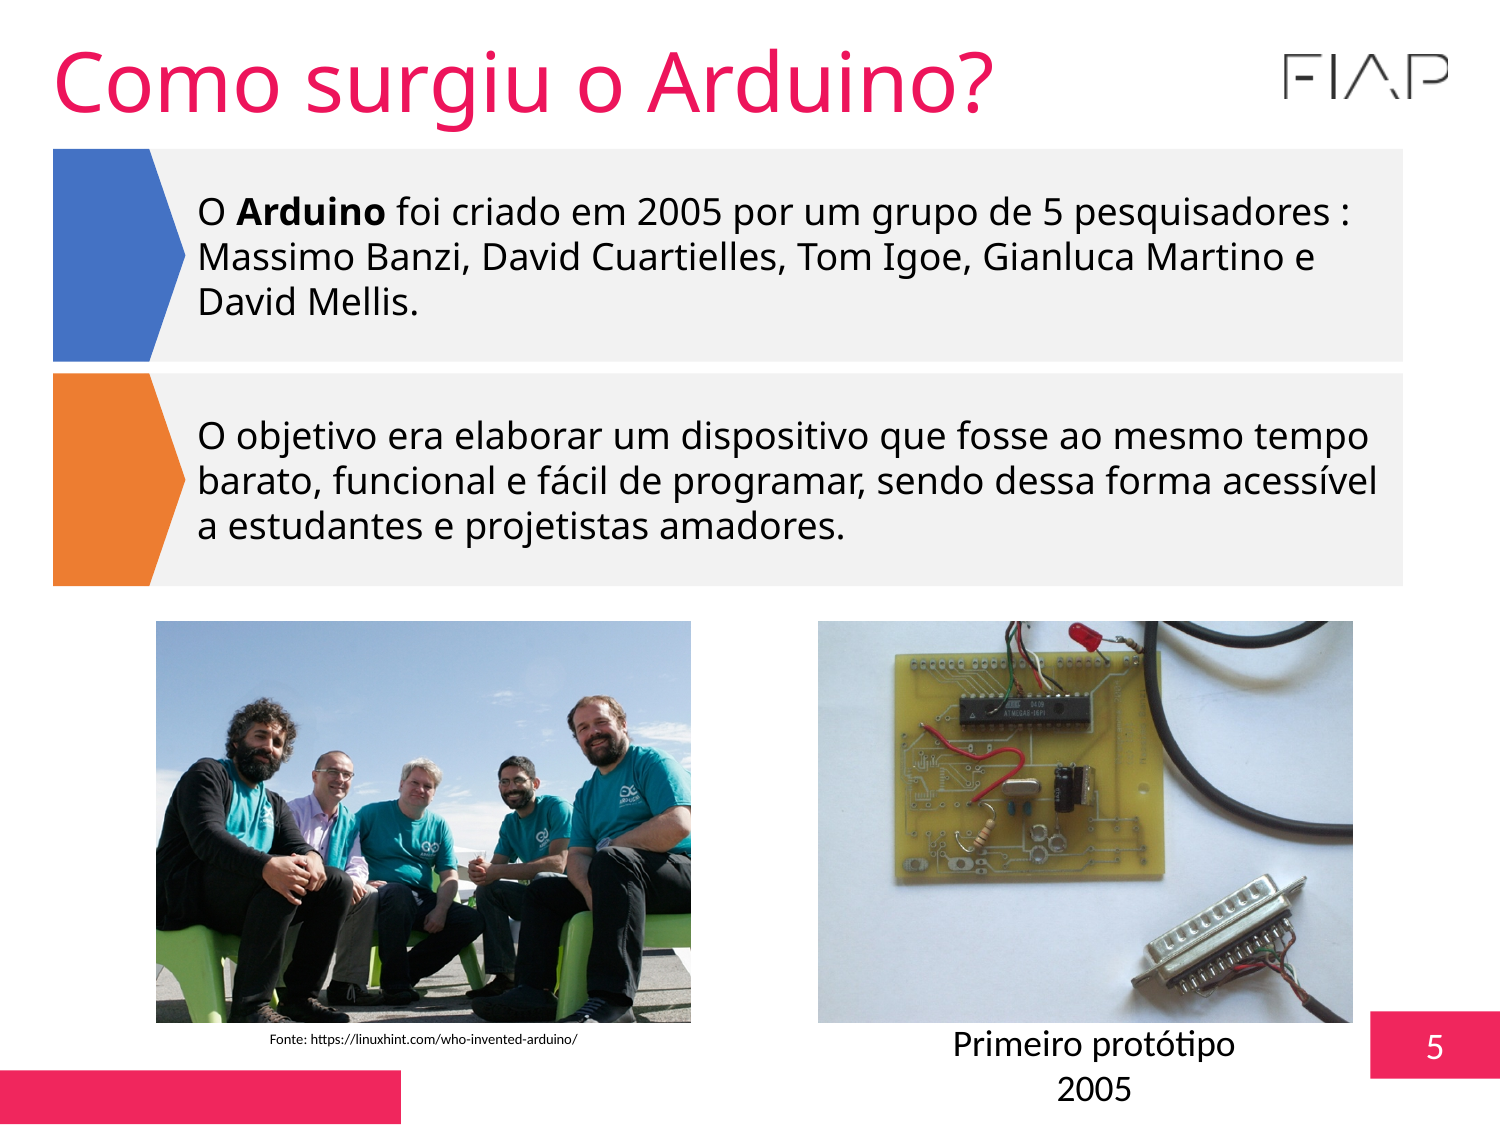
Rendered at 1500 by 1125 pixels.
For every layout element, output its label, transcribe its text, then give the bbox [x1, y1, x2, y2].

text_box Primeiro protótipo 2005 [898, 1023, 1291, 1117]
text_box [53, 148, 1403, 362]
picture [817, 621, 1353, 1023]
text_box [53, 373, 1403, 587]
text_box Fonte: https://linuxhint.com/who-invented-arduino/ [211, 1023, 637, 1055]
picture [156, 621, 691, 1023]
text_box Como surgiu o Arduino? [37, 21, 1075, 137]
